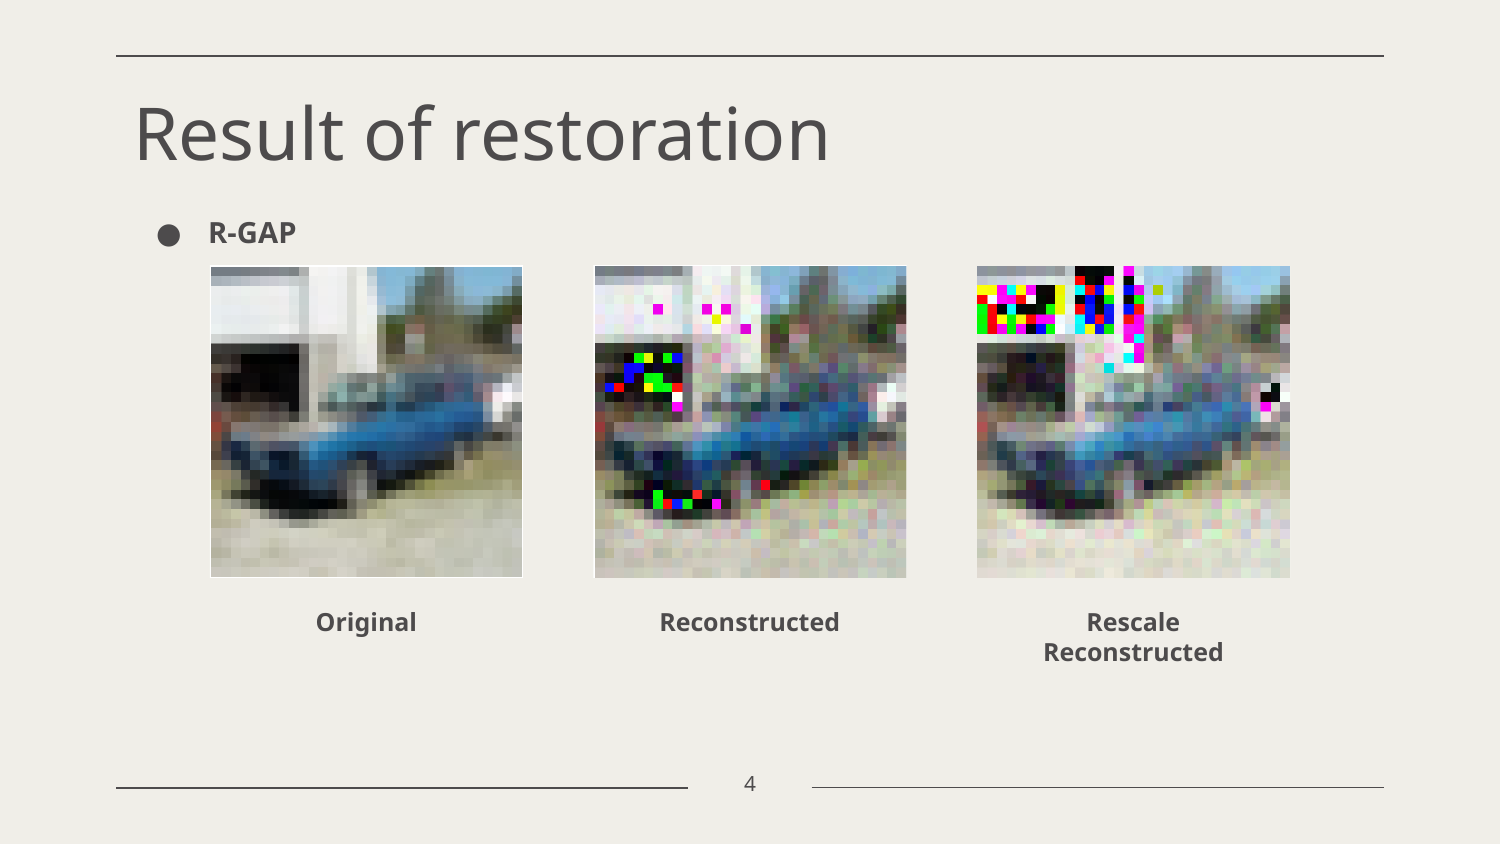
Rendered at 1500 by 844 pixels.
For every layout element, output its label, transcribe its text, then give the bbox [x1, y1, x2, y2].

picture [976, 265, 1291, 578]
list Reconstructed [606, 591, 894, 656]
list R-GAP [118, 199, 1382, 253]
slide_number ‹#› [705, 755, 795, 820]
picture [209, 265, 524, 579]
picture [593, 265, 907, 579]
list Rescale Reconstructed [990, 591, 1277, 686]
title Result of restoration [118, 72, 1382, 167]
list Original [223, 591, 510, 656]
